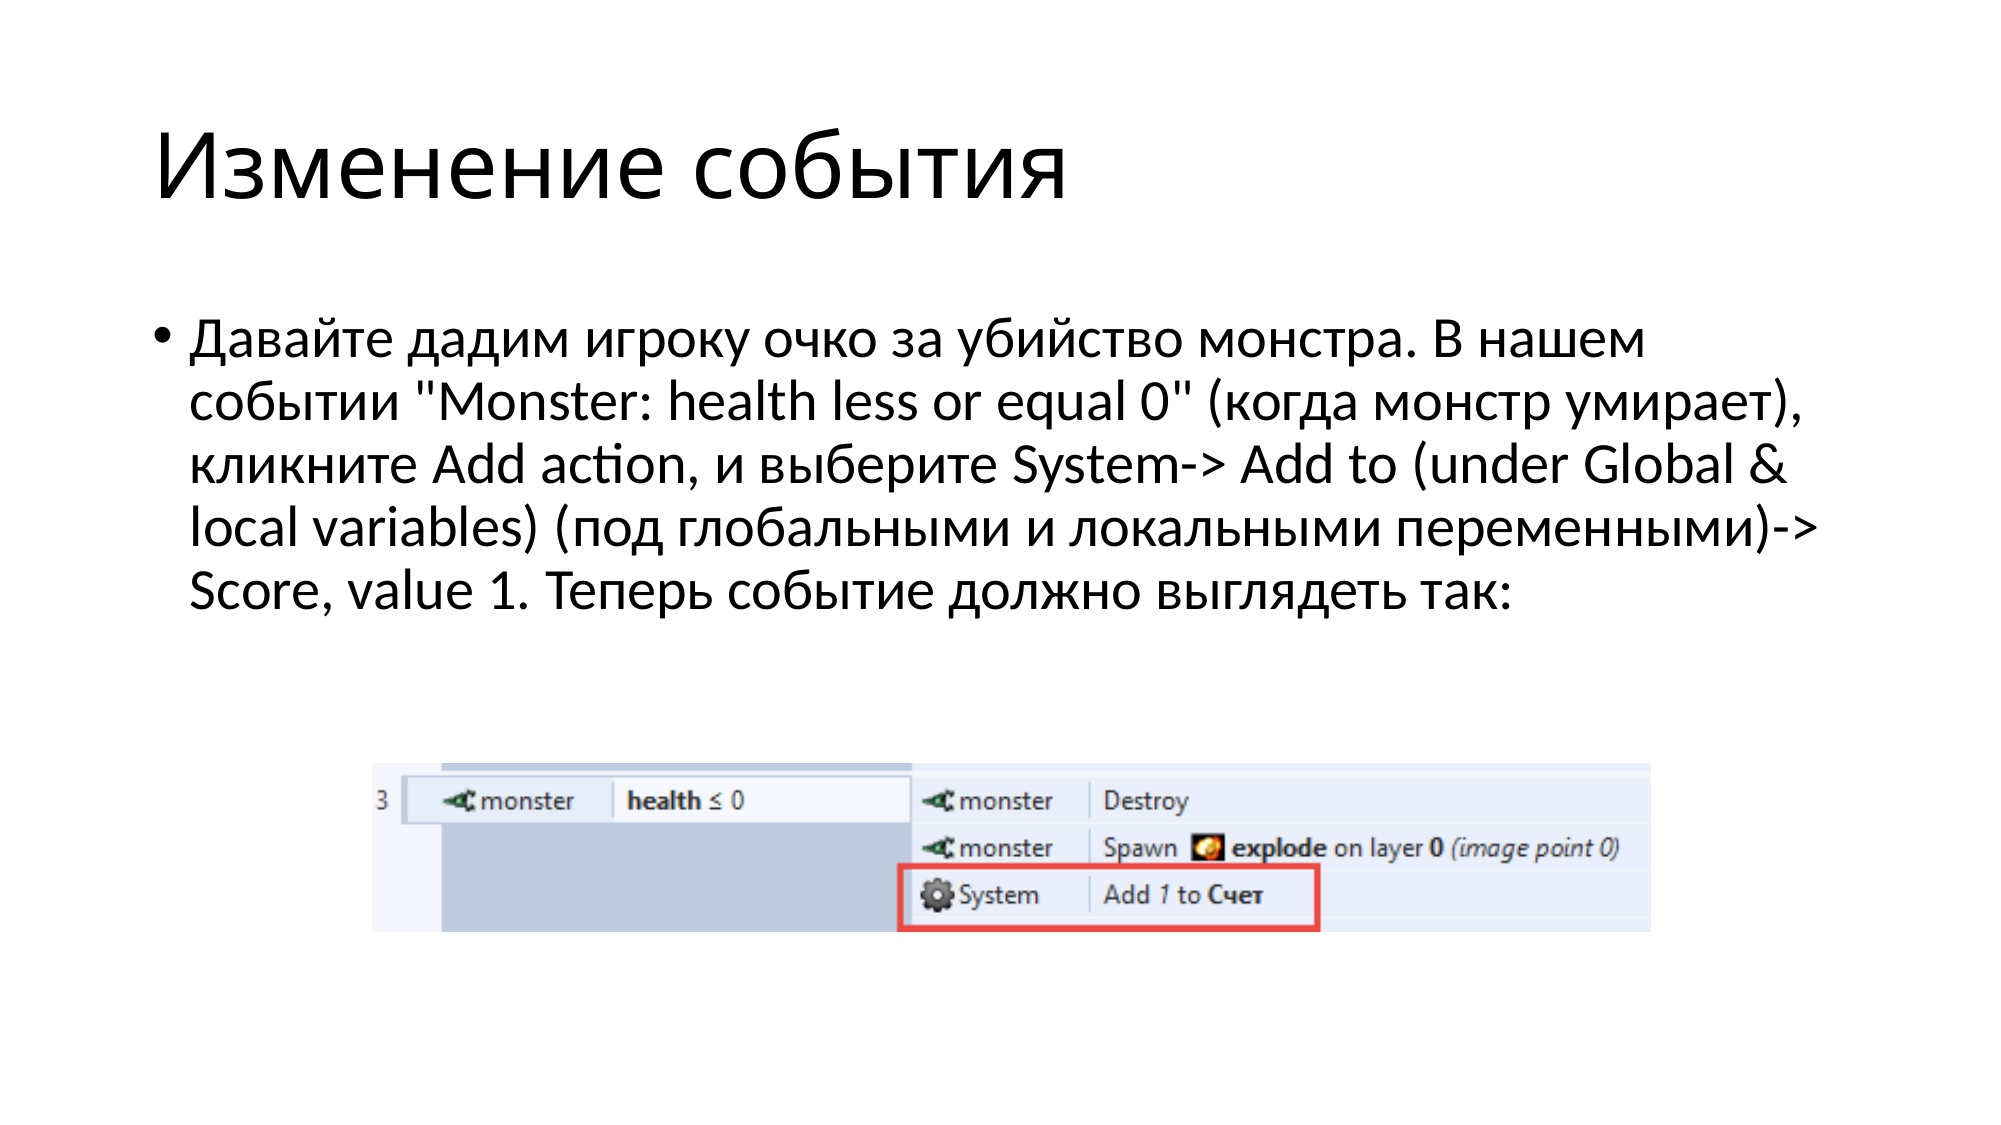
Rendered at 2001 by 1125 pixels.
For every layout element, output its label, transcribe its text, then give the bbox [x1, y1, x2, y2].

list Давайте дадим игроку очко за убийство монстра. В нашем событии "Monster: health less or equal 0" (когда монстр умирает), кликните Add action, и выберите System-> Add to (under Global & local variables) (под глобальными и локальными переменными)-> Score, value 1. Теперь событие должно выглядеть так: [137, 299, 1863, 1014]
picture [372, 763, 1651, 932]
title Изменение события [137, 59, 1863, 278]
